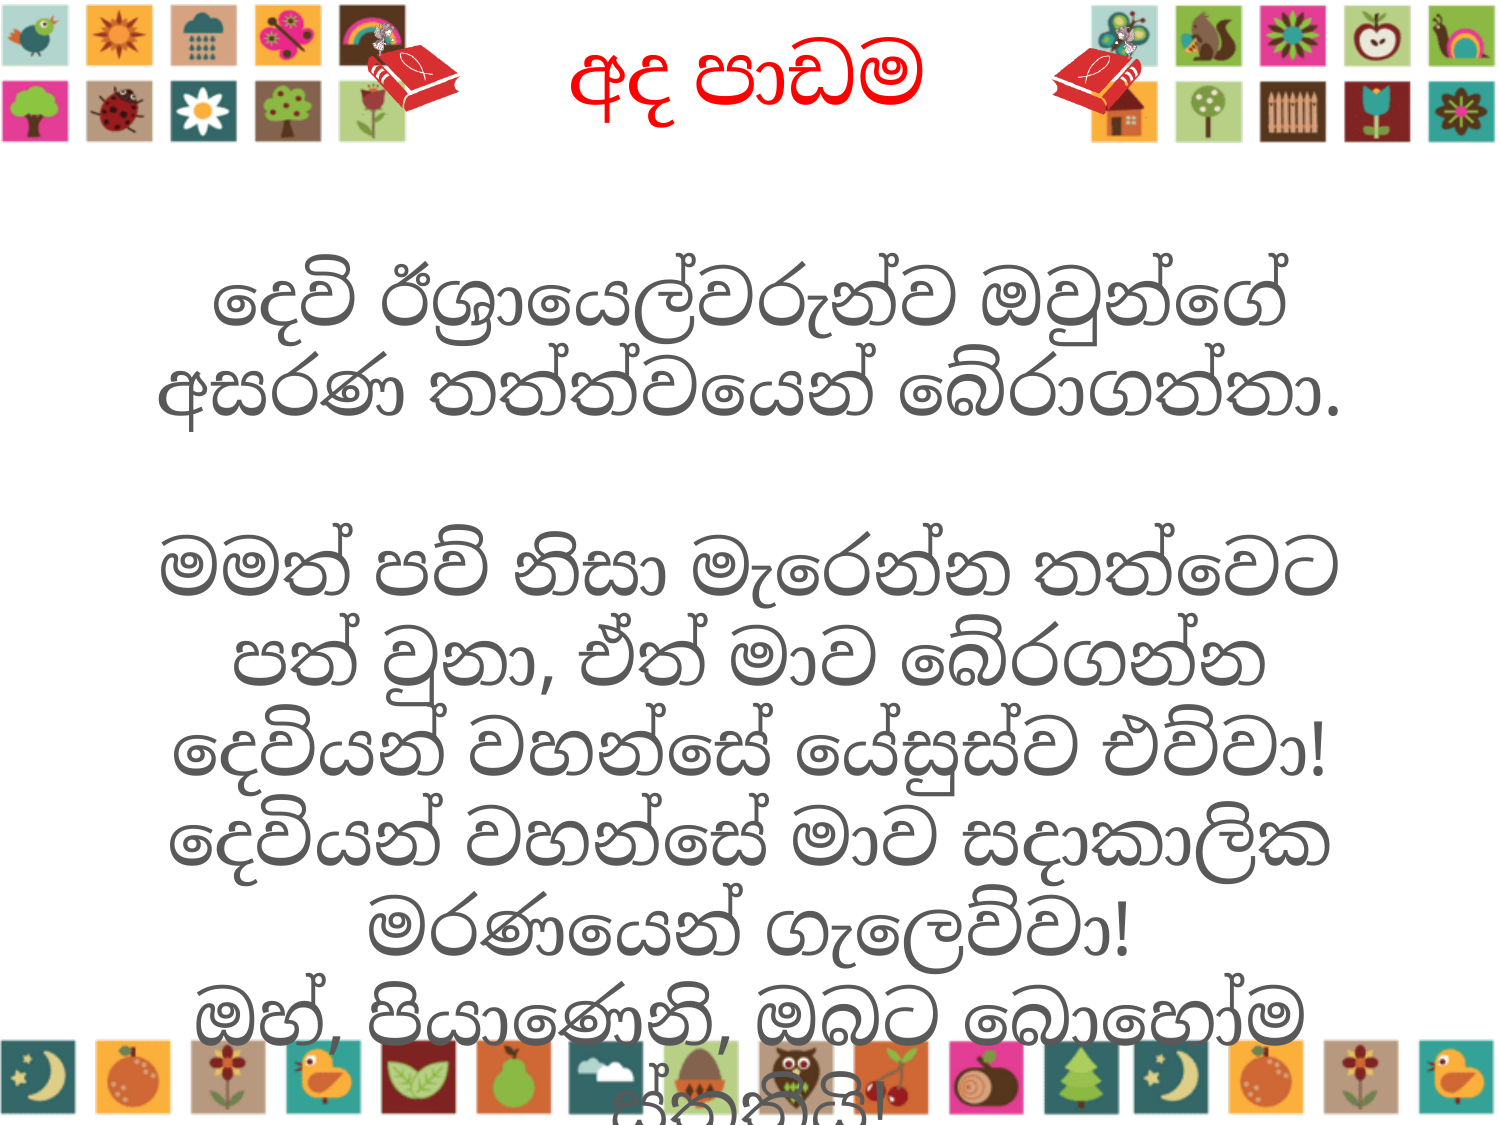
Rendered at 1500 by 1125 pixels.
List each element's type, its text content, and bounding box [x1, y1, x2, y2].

text_box දෙවි ඊශ්‍රායෙල්වරුන්ව ඔවුන්ගේ අසරණ තත්ත්වයෙන් බේරාගත්තා. මමත් පව් නිසා මැරෙන්න තත්වෙට පත් වුනා, ඒත් මාව බේරගන්න දෙවියන් වහන්සේ යේසුස්ව එව්වා! දෙවියන් වහන්සේ මාව සදාකාලික මරණයෙන් ගැලෙව්වා! ඔහ්, පියාණෙනි, ඔබට බොහෝම ස්තූතියි! [76, 243, 1424, 1027]
text_box අද පාඩම [425, 13, 1077, 129]
picture [1019, 3, 1500, 150]
picture [0, 3, 492, 150]
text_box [0, 1028, 1500, 1118]
